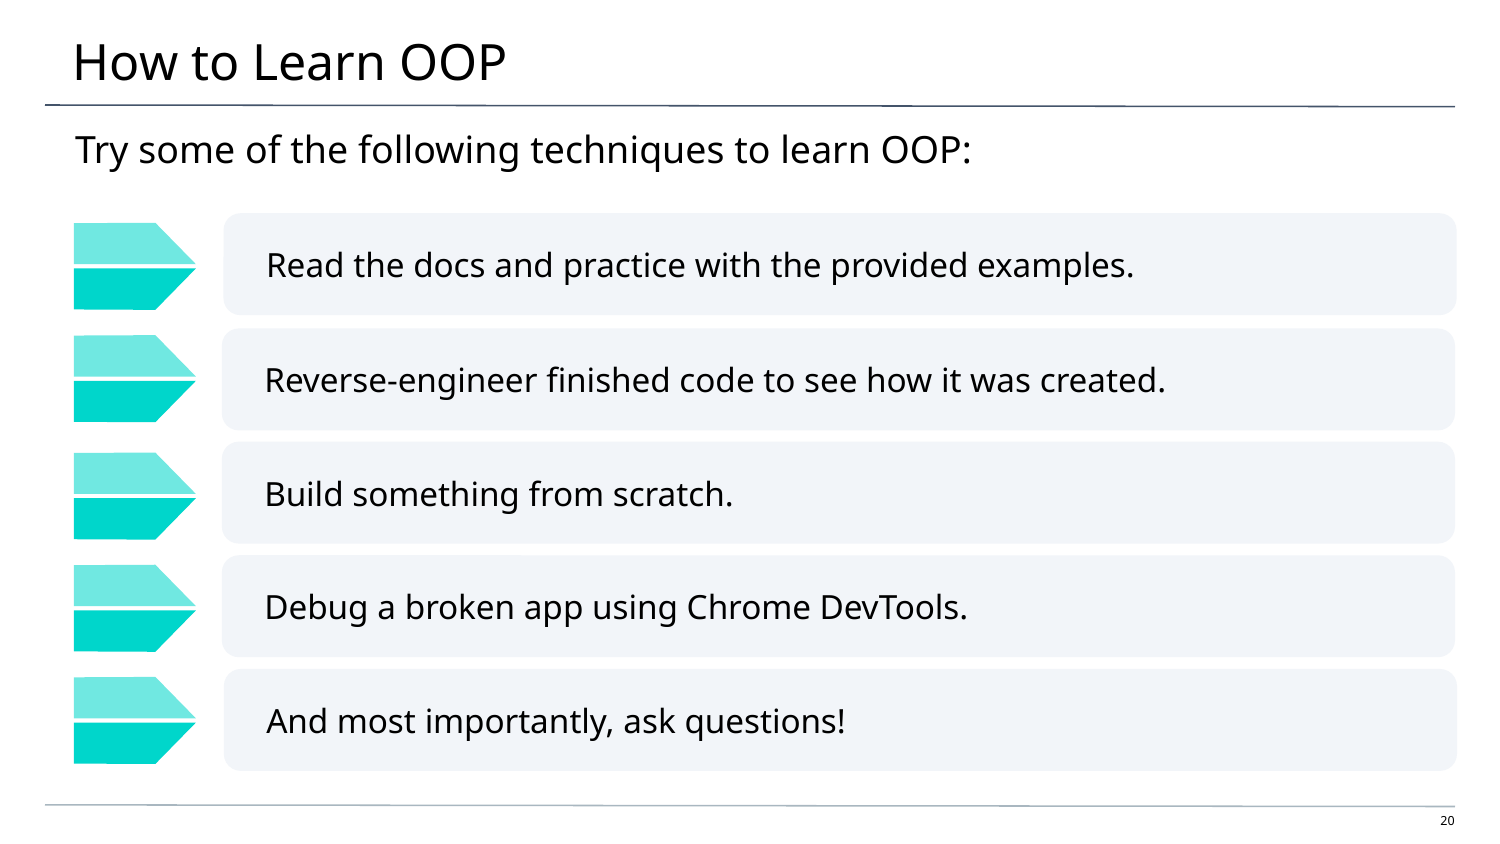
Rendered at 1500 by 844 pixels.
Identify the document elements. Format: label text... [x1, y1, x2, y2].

text_box [73, 722, 196, 764]
text_box [73, 380, 196, 423]
text_box Debug a broken app using Chrome DevTools. [221, 555, 1456, 658]
text_box Build something from scratch. [221, 441, 1456, 544]
text_box [73, 335, 196, 377]
text_box Read the docs and practice with the provided examples. [223, 213, 1457, 316]
text_box [73, 498, 196, 540]
text_box [73, 452, 196, 494]
subtitle Try some of the following techniques to learn OOP: [0, 110, 1500, 171]
text_box [73, 610, 196, 652]
text_box [73, 564, 196, 607]
text_box [73, 268, 196, 310]
text_box Reverse-engineer finished code to see how it was created. [221, 328, 1456, 431]
text_box [73, 676, 196, 719]
title How to Learn OOP [0, 0, 1500, 88]
text_box And most importantly, ask questions! [223, 668, 1458, 771]
text_box [73, 222, 196, 265]
